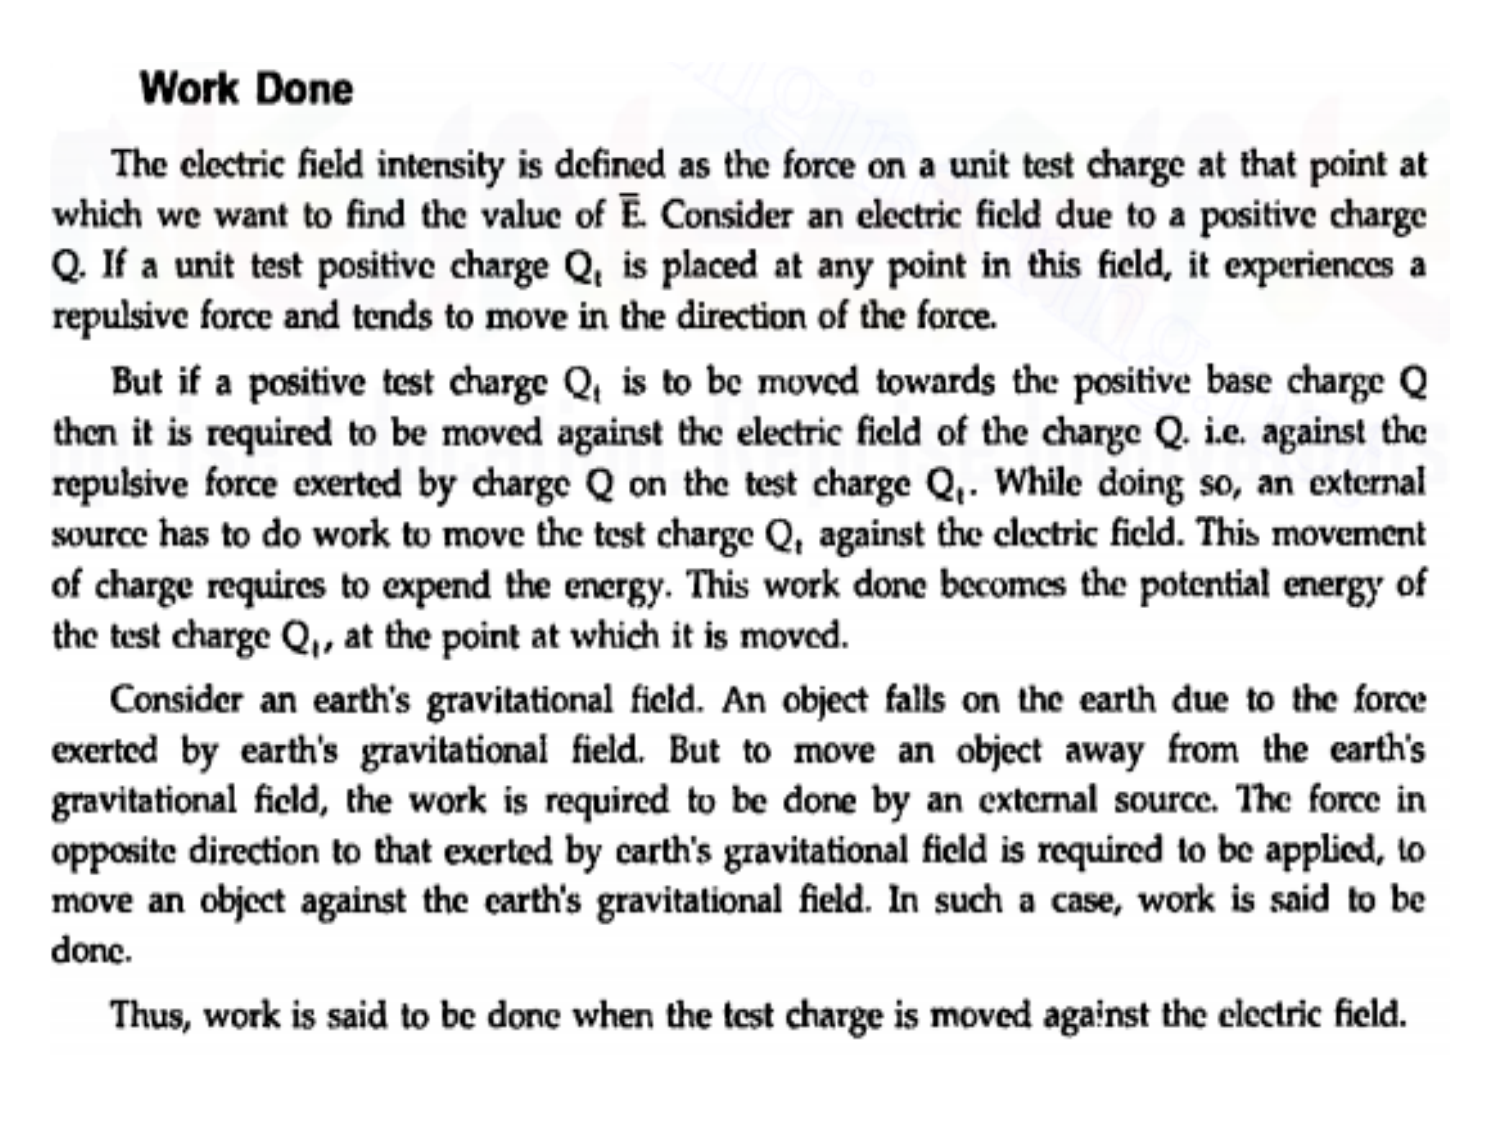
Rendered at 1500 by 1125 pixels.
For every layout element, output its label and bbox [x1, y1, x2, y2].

list [49, 62, 1451, 1063]
